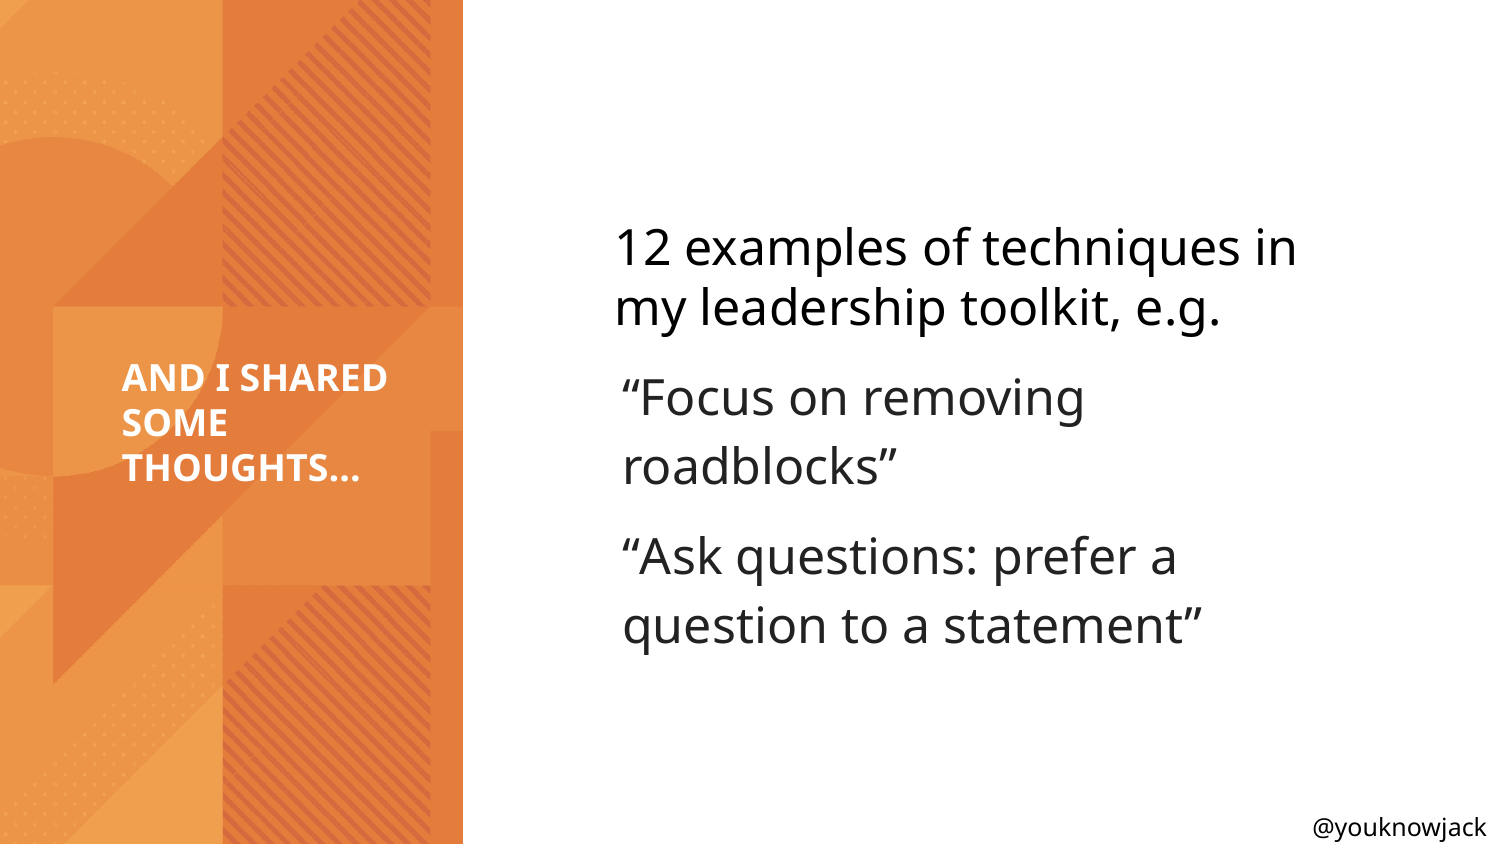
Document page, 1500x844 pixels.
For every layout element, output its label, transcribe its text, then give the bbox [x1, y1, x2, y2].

picture [0, 0, 464, 844]
text_box @youknowjack [1256, 820, 1500, 844]
text_box 12 examples of techniques in my leadership toolkit, e.g. “Focus on removing roadblocks” “Ask questions: prefer a question to a statement” [584, 326, 1375, 544]
